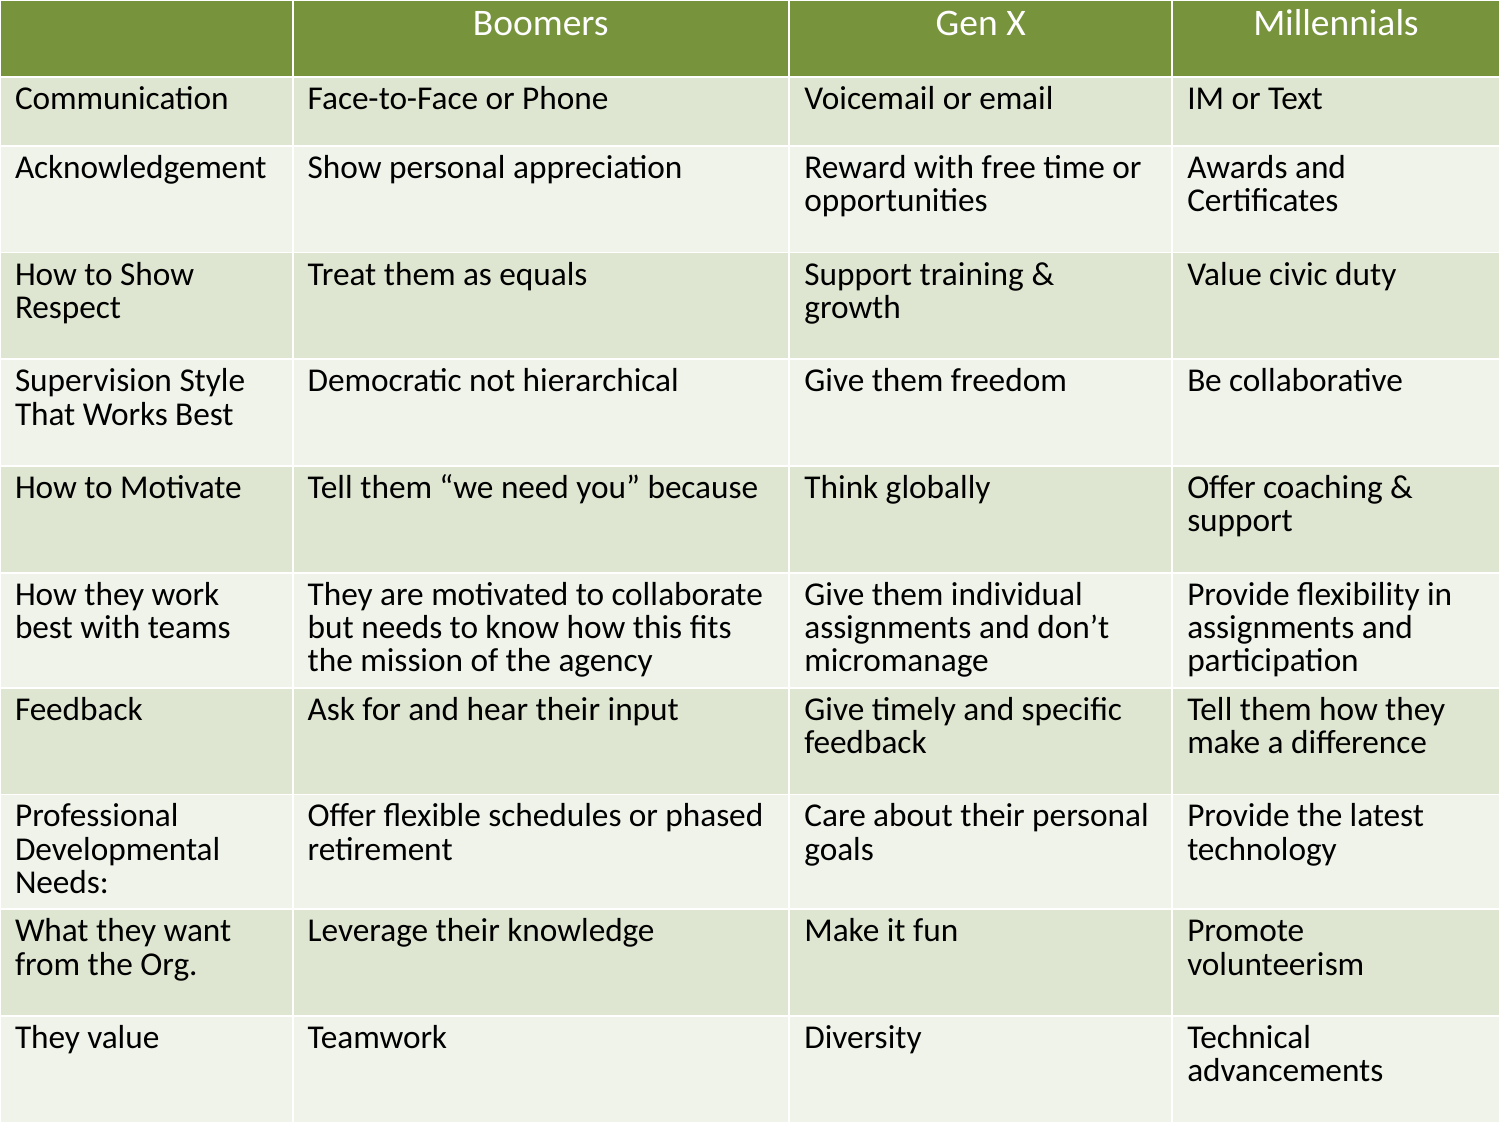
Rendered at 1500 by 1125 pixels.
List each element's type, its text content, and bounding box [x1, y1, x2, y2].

table_cell Give timely and specific feedback [790, 689, 1171, 794]
table_cell Professional Developmental Needs: [1, 795, 292, 908]
picture [0, 0, 1500, 136]
table_cell Ask for and hear their input [294, 689, 788, 794]
table_cell Supervision Style That Works Best [1, 360, 292, 465]
table_cell How to Show Respect [1, 253, 292, 358]
table_cell Think globally [790, 467, 1171, 572]
table_cell Acknowledgement [1, 147, 292, 252]
table_cell Tell them “we need you” because [294, 467, 788, 572]
table_cell Give them freedom [790, 360, 1171, 465]
table_cell Support training & growth [790, 253, 1171, 358]
table_cell Provide the latest technology [1173, 795, 1499, 908]
table_cell Feedback [1, 689, 292, 794]
table_cell Treat them as equals [294, 253, 788, 358]
table_cell Care about their personal goals [790, 795, 1171, 908]
table_cell Make it fun [790, 910, 1171, 1015]
table_cell Offer coaching & support [1173, 467, 1499, 572]
table_cell Leverage their knowledge [294, 910, 788, 1015]
table_cell How they work best with teams [1, 574, 292, 687]
table_cell Give them individual assignments and don’t micromanage [790, 574, 1171, 687]
table_cell Teamwork [294, 1017, 788, 1122]
table_cell Tell them how they make a difference [1173, 689, 1499, 794]
table_cell They value [1, 1017, 292, 1122]
table_cell Value civic duty [1173, 253, 1499, 358]
table_cell Awards and Certificates [1173, 147, 1499, 252]
table_cell Reward with free time or opportunities [790, 147, 1171, 252]
table_cell Be collaborative [1173, 360, 1499, 465]
table_cell They are motivated to collaborate but needs to know how this fits the mission of the agency [294, 574, 788, 687]
table_cell Diversity [790, 1017, 1171, 1122]
table_cell Offer flexible schedules or phased retirement [294, 795, 788, 908]
table_cell What they want from the Org. [1, 910, 292, 1015]
table_cell Show personal appreciation [294, 147, 788, 252]
table_cell Democratic not hierarchical [294, 360, 788, 465]
table_cell How to Motivate [1, 467, 292, 572]
table_cell Technical advancements [1173, 1017, 1499, 1122]
table_cell Provide flexibility in assignments and participation [1173, 574, 1499, 687]
table_cell Promote volunteerism [1173, 910, 1499, 1015]
